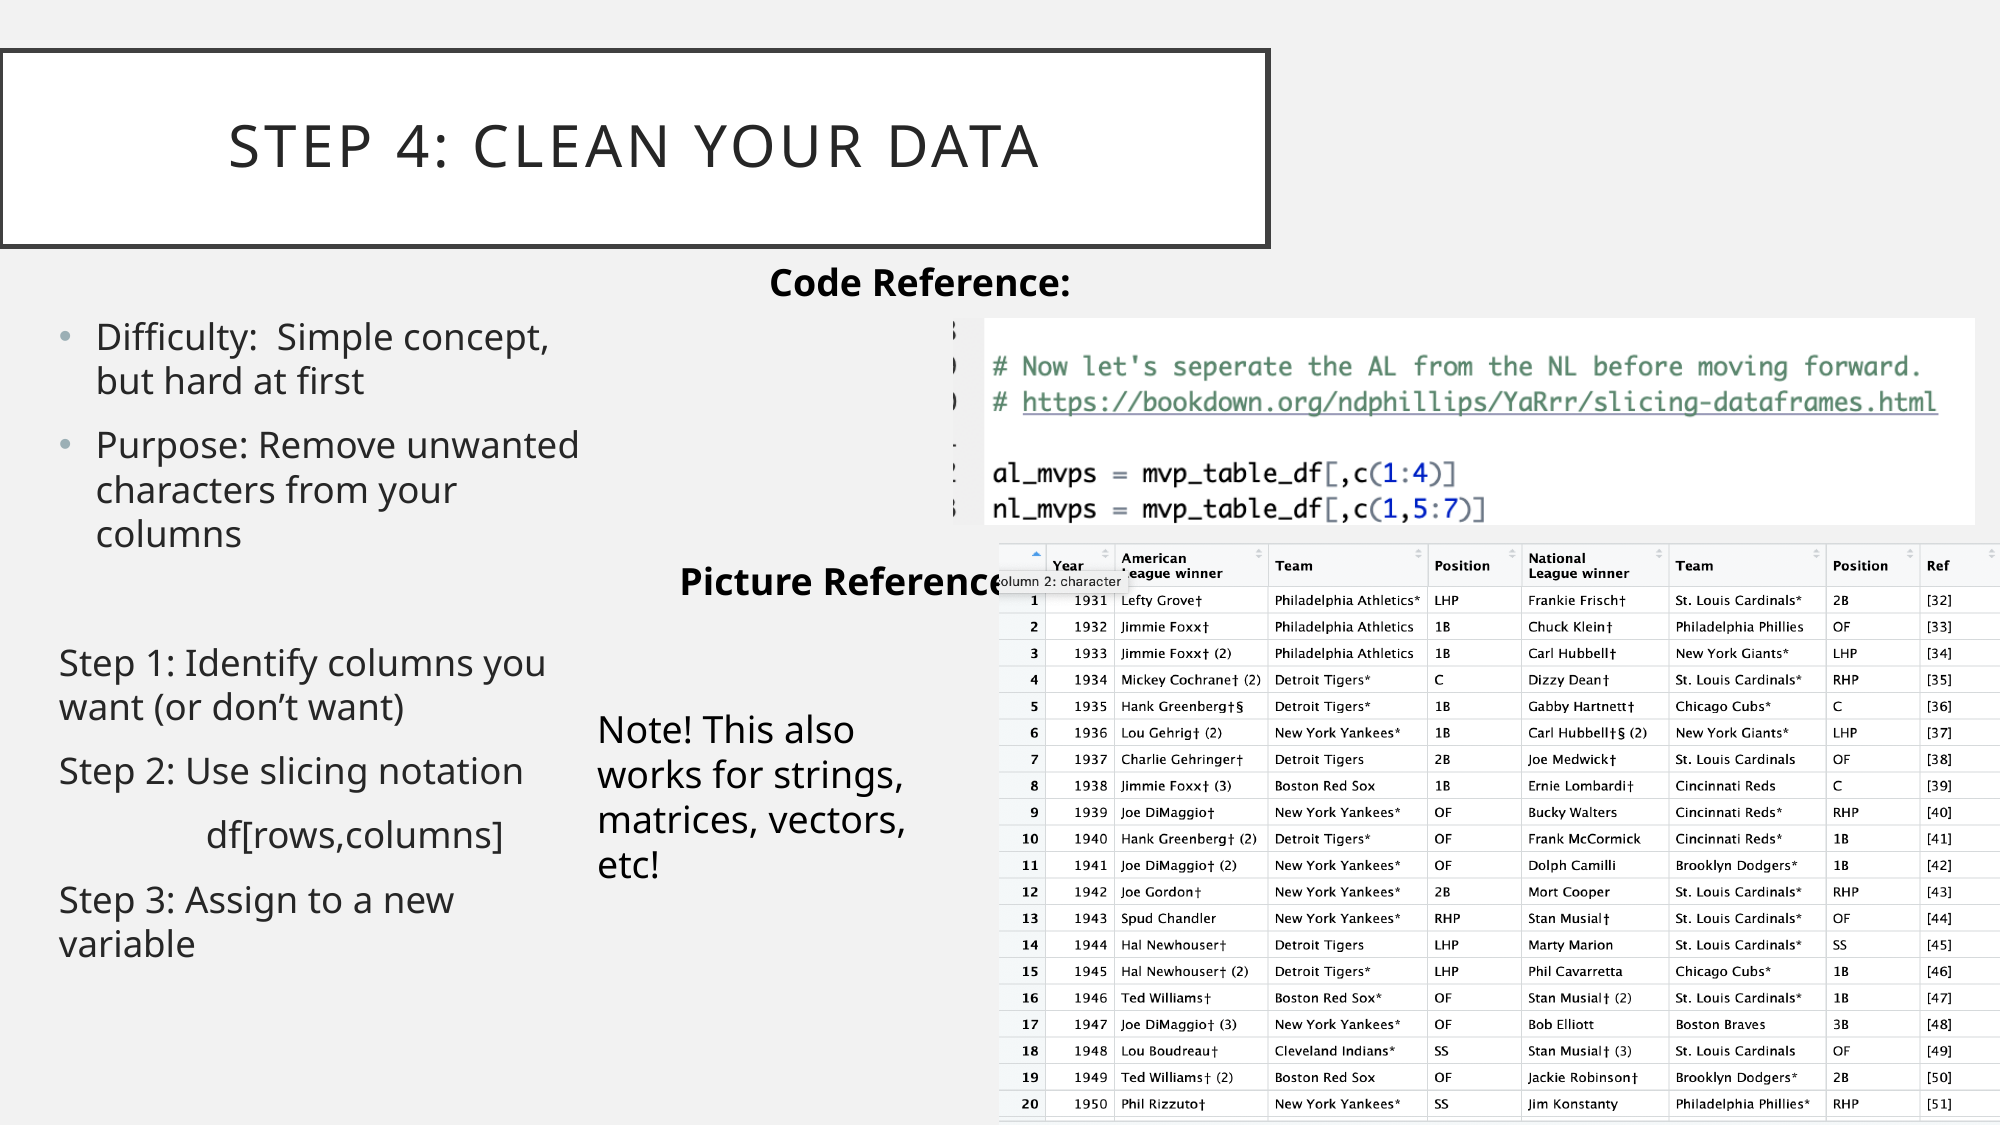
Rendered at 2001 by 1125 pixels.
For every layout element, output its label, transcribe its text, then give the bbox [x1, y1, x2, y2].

list Difficulty: Simple concept, but hard at first Purpose: Remove unwanted characters from your columns Step 1: Identify columns you want (or don’t want) Step 2: Use slicing notation df[rows,columns] Step 3: Assign to a new variable [43, 306, 598, 977]
text_box Code Reference: [754, 251, 1205, 312]
title Step 4: Clean your data [0, 48, 1271, 249]
picture [953, 318, 1975, 525]
text_box Note! This also works for strings, matrices, vectors, etc! [582, 698, 970, 894]
text_box Picture Reference: [664, 550, 999, 611]
picture [999, 543, 2000, 1125]
